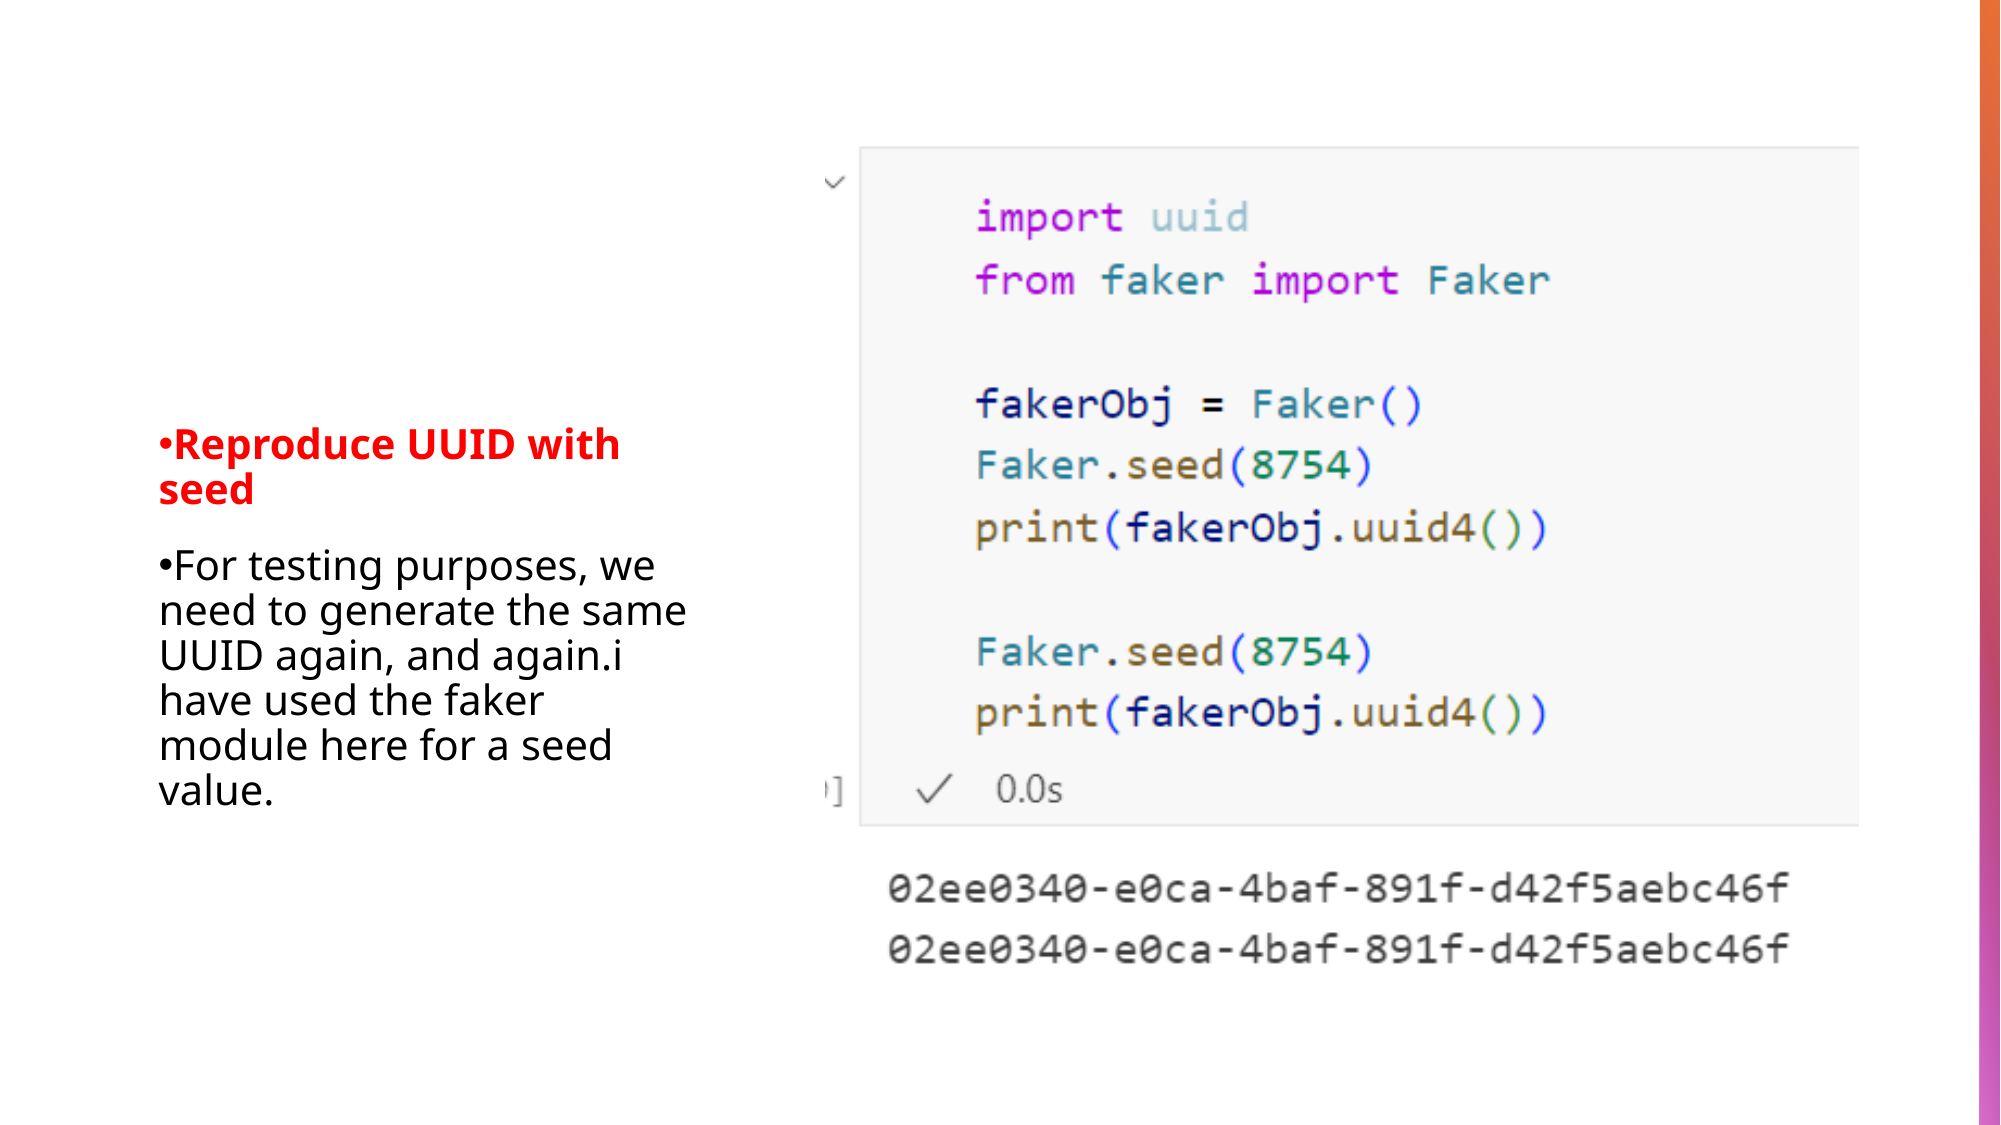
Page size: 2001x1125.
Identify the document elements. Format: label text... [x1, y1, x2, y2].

text_box Reproduce UUID with seed For testing purposes, we need to generate the same UUID again, and again.i have used the faker module here for a seed value. [143, 415, 711, 982]
picture [825, 121, 1860, 1006]
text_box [1979, 0, 2000, 1125]
